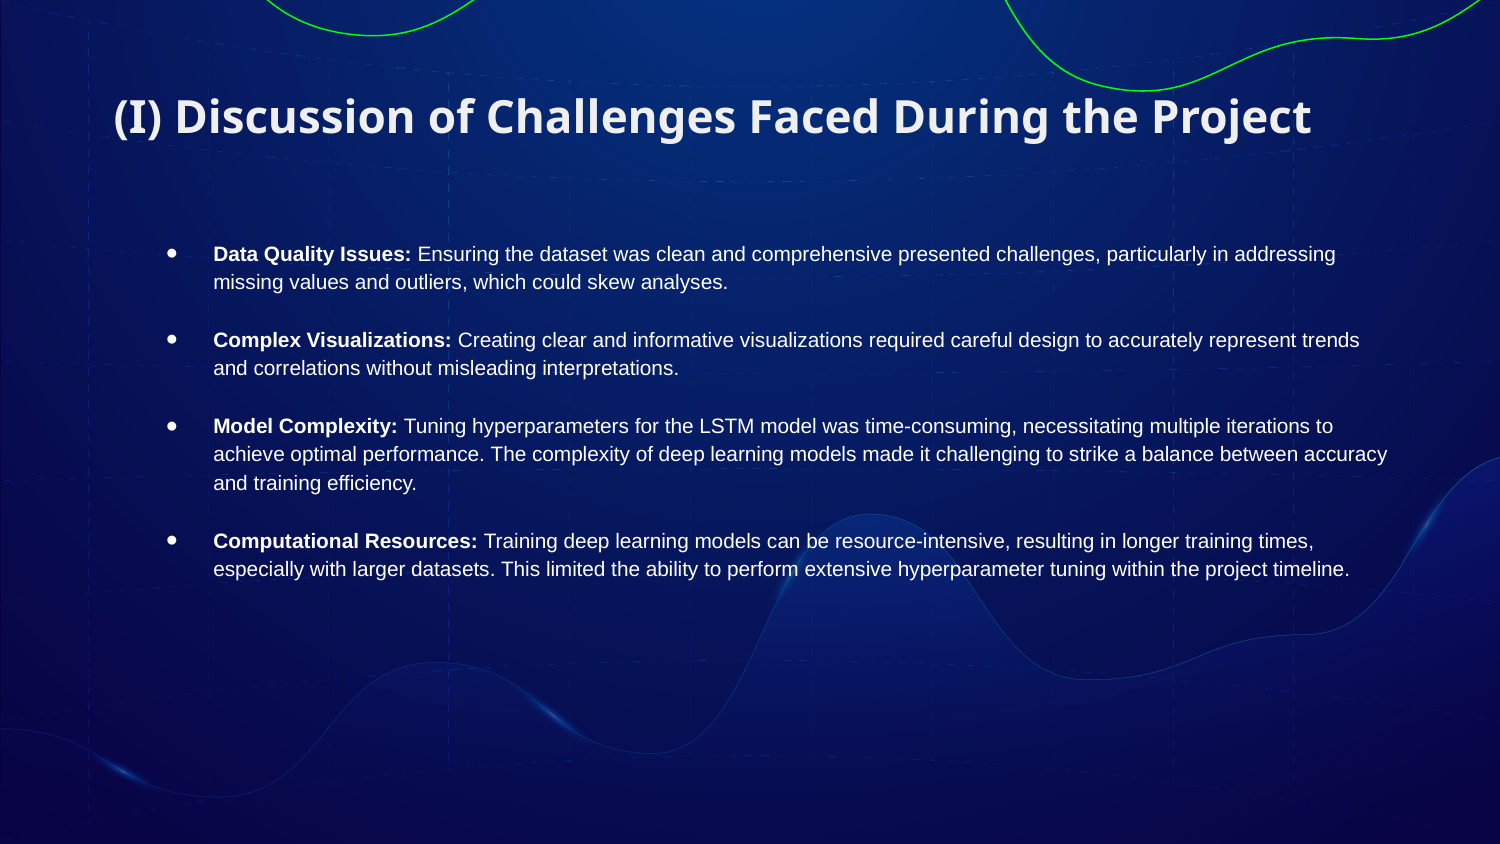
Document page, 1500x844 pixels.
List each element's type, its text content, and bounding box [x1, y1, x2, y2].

title (I) Discussion of Challenges Faced During the Project [43, 72, 1382, 167]
text_box Data Quality Issues: Ensuring the dataset was clean and comprehensive presented challenges, particularly in addressing missing values and outliers, which could skew analyses. Complex Visualizations: Creating clear and informative visualizations required careful design to accurately represent trends and correlations without misleading interpretations. Model Complexity: Tuning hyperparameters for the LSTM model was time-consuming, necessitating multiple iterations to achieve optimal performance. The complexity of deep learning models made it challenging to strike a balance between accuracy and training efficiency. Computational Resources: Training deep learning models can be resource-intensive, resulting in longer training times, especially with larger datasets. This limited the ability to perform extensive hyperparameter tuning within the project timeline. [85, 196, 1414, 634]
